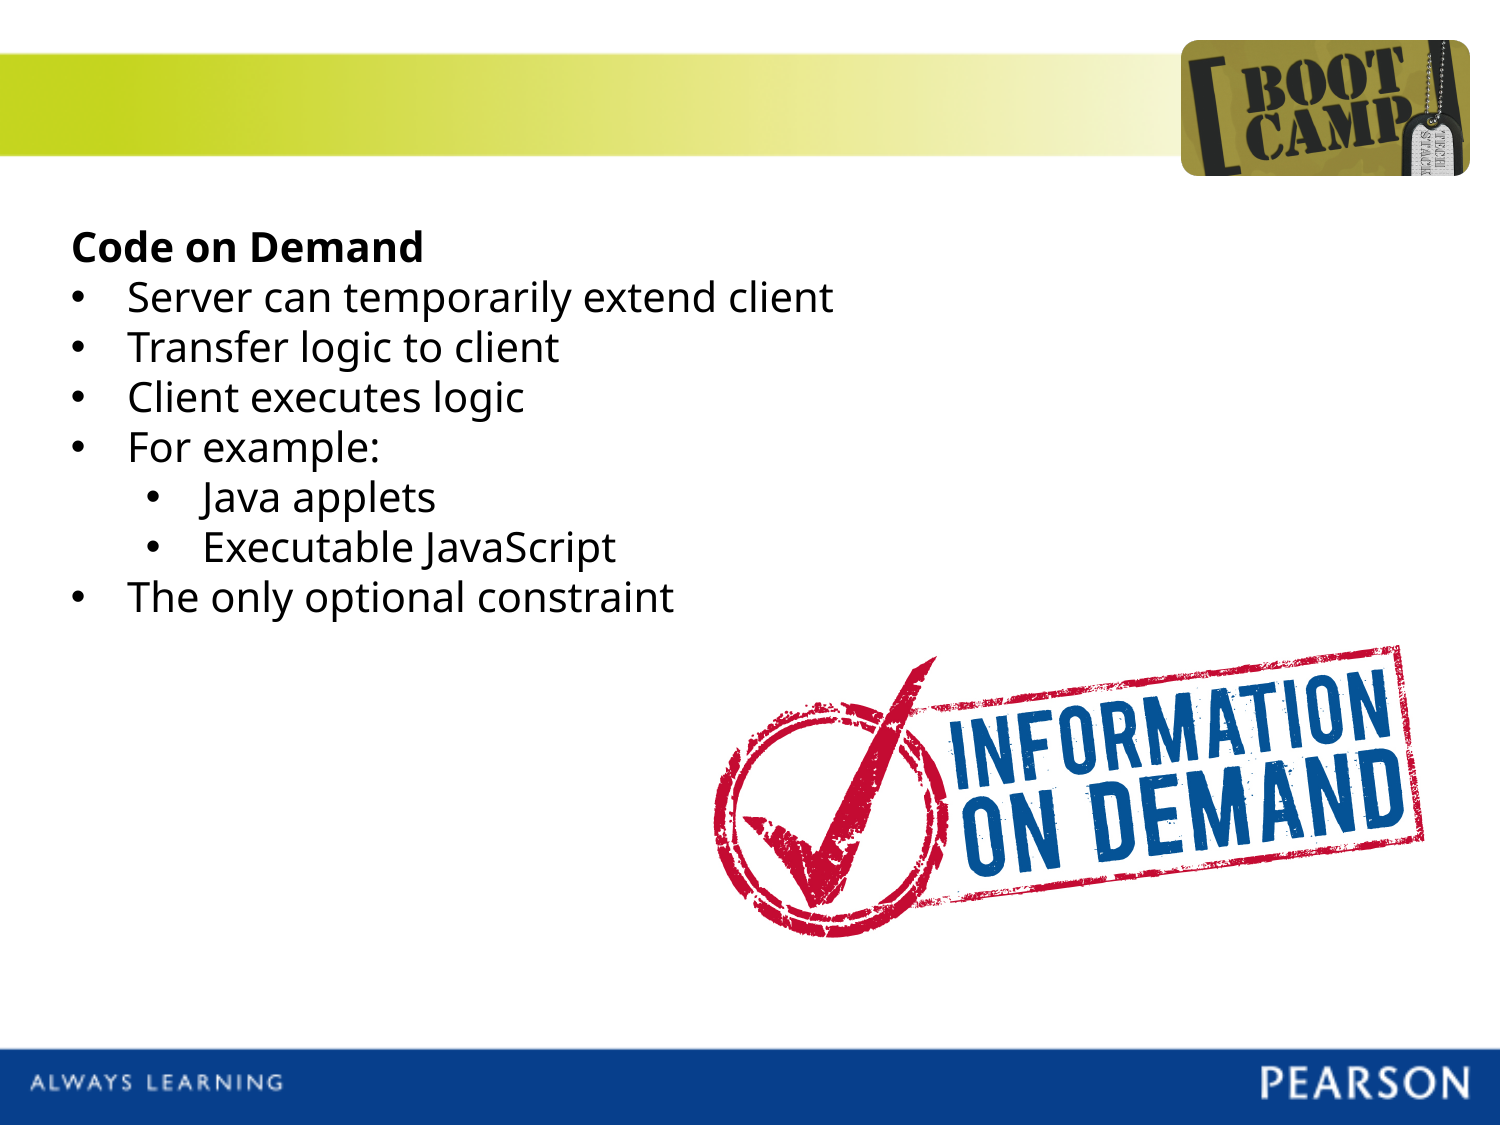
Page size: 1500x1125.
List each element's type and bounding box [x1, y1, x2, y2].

text_box [0, 1, 1500, 1125]
picture [702, 632, 1435, 949]
